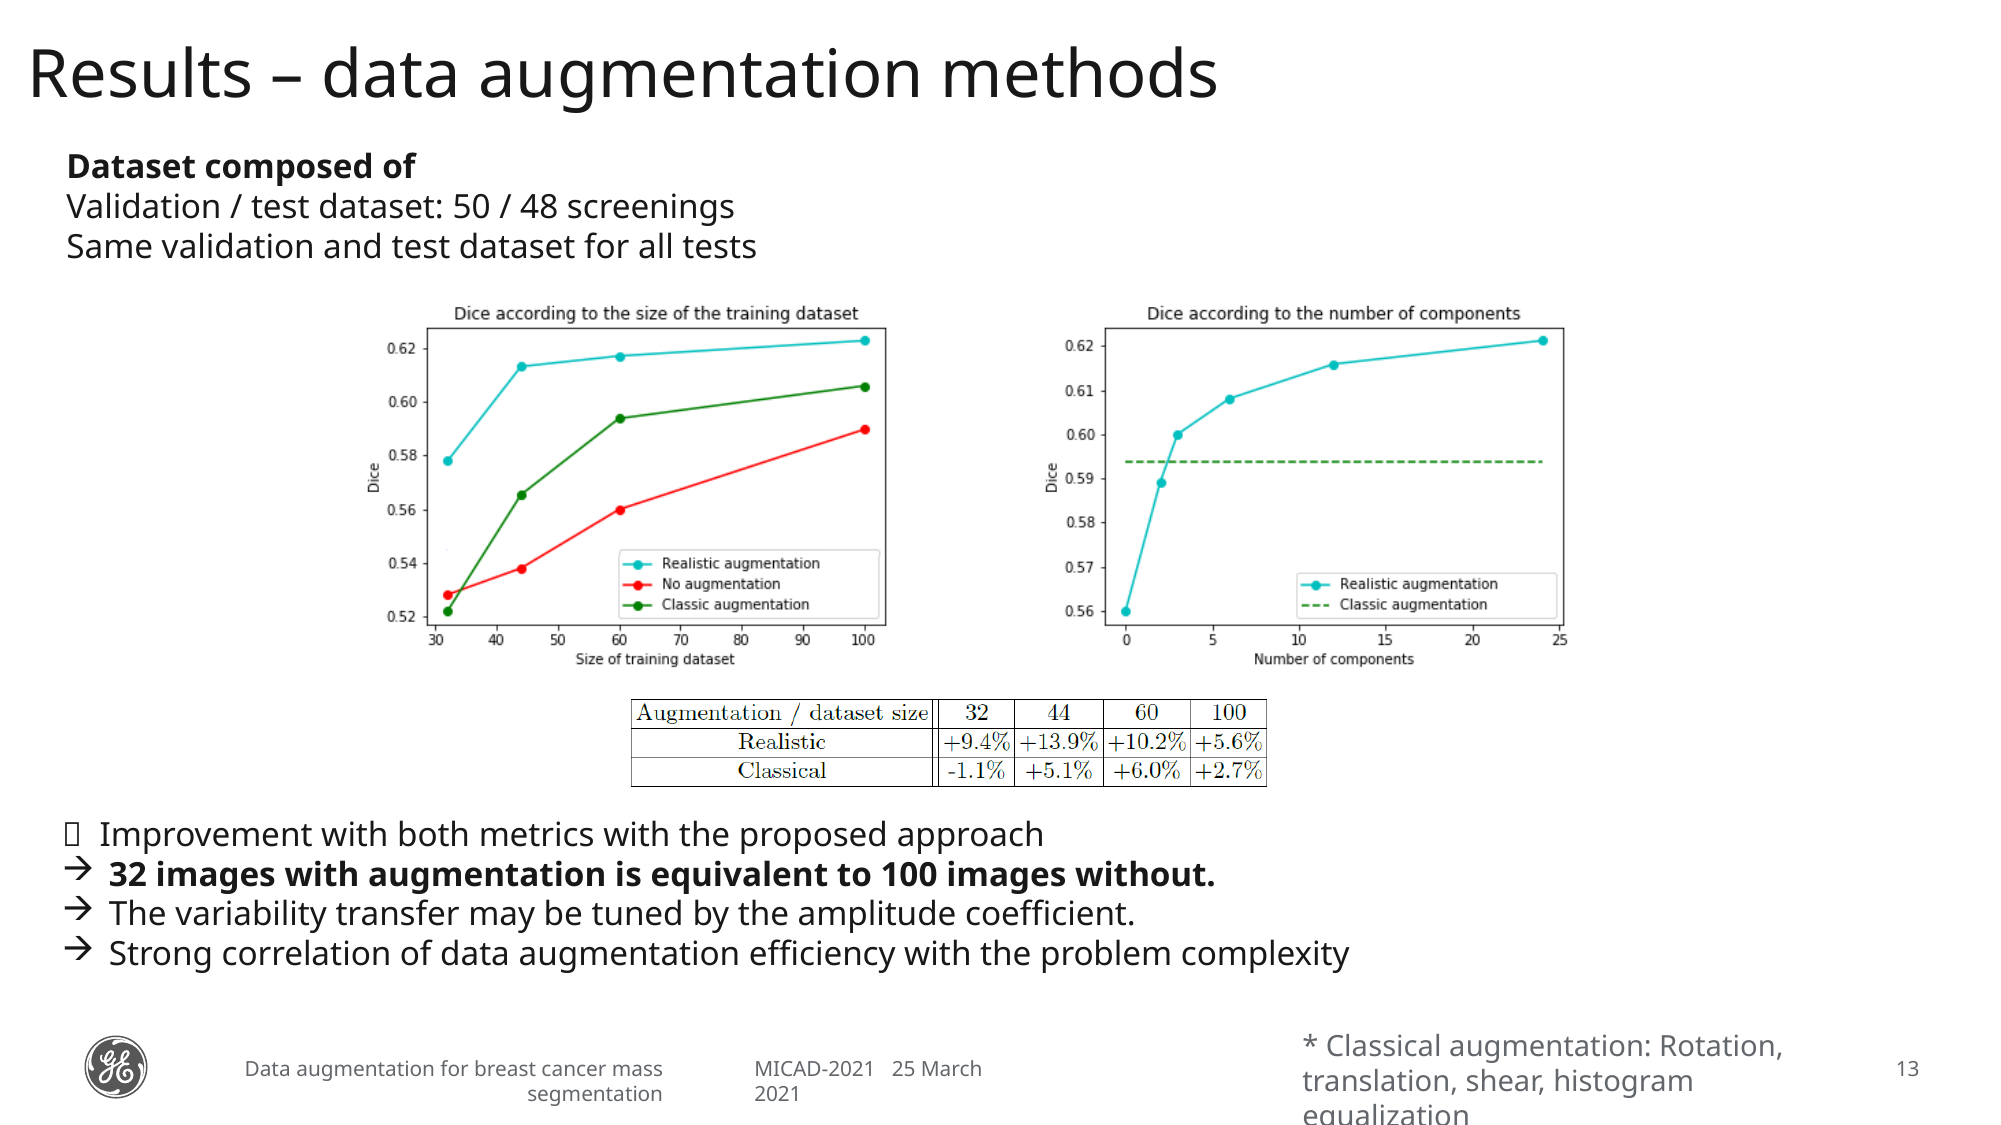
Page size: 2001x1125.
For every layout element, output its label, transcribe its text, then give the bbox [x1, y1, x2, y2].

title Results – data augmentation methods [27, 39, 1866, 190]
picture [621, 689, 1272, 789]
picture [1031, 280, 1622, 675]
picture [353, 280, 944, 675]
text_box * Classical augmentation: Rotation, translation, shear, histogram equalization [1287, 1019, 1867, 1125]
slide_number 13 [1867, 1055, 1920, 1086]
footer Data augmentation for breast cancer mass segmentation [133, 1055, 663, 1086]
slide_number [754, 1055, 1029, 1086]
text_box Dataset composed of Validation / test dataset: 50 / 48 screenings Same validation and test dataset for all tests [66, 145, 1178, 266]
text_box  Improvement with both metrics with the proposed approach 32 images with augmentation is equivalent to 100 images without. The variability transfer may be tuned by the amplitude coefficient. Strong correlation of data augmentation efficiency with the problem complexity [62, 812, 1352, 973]
